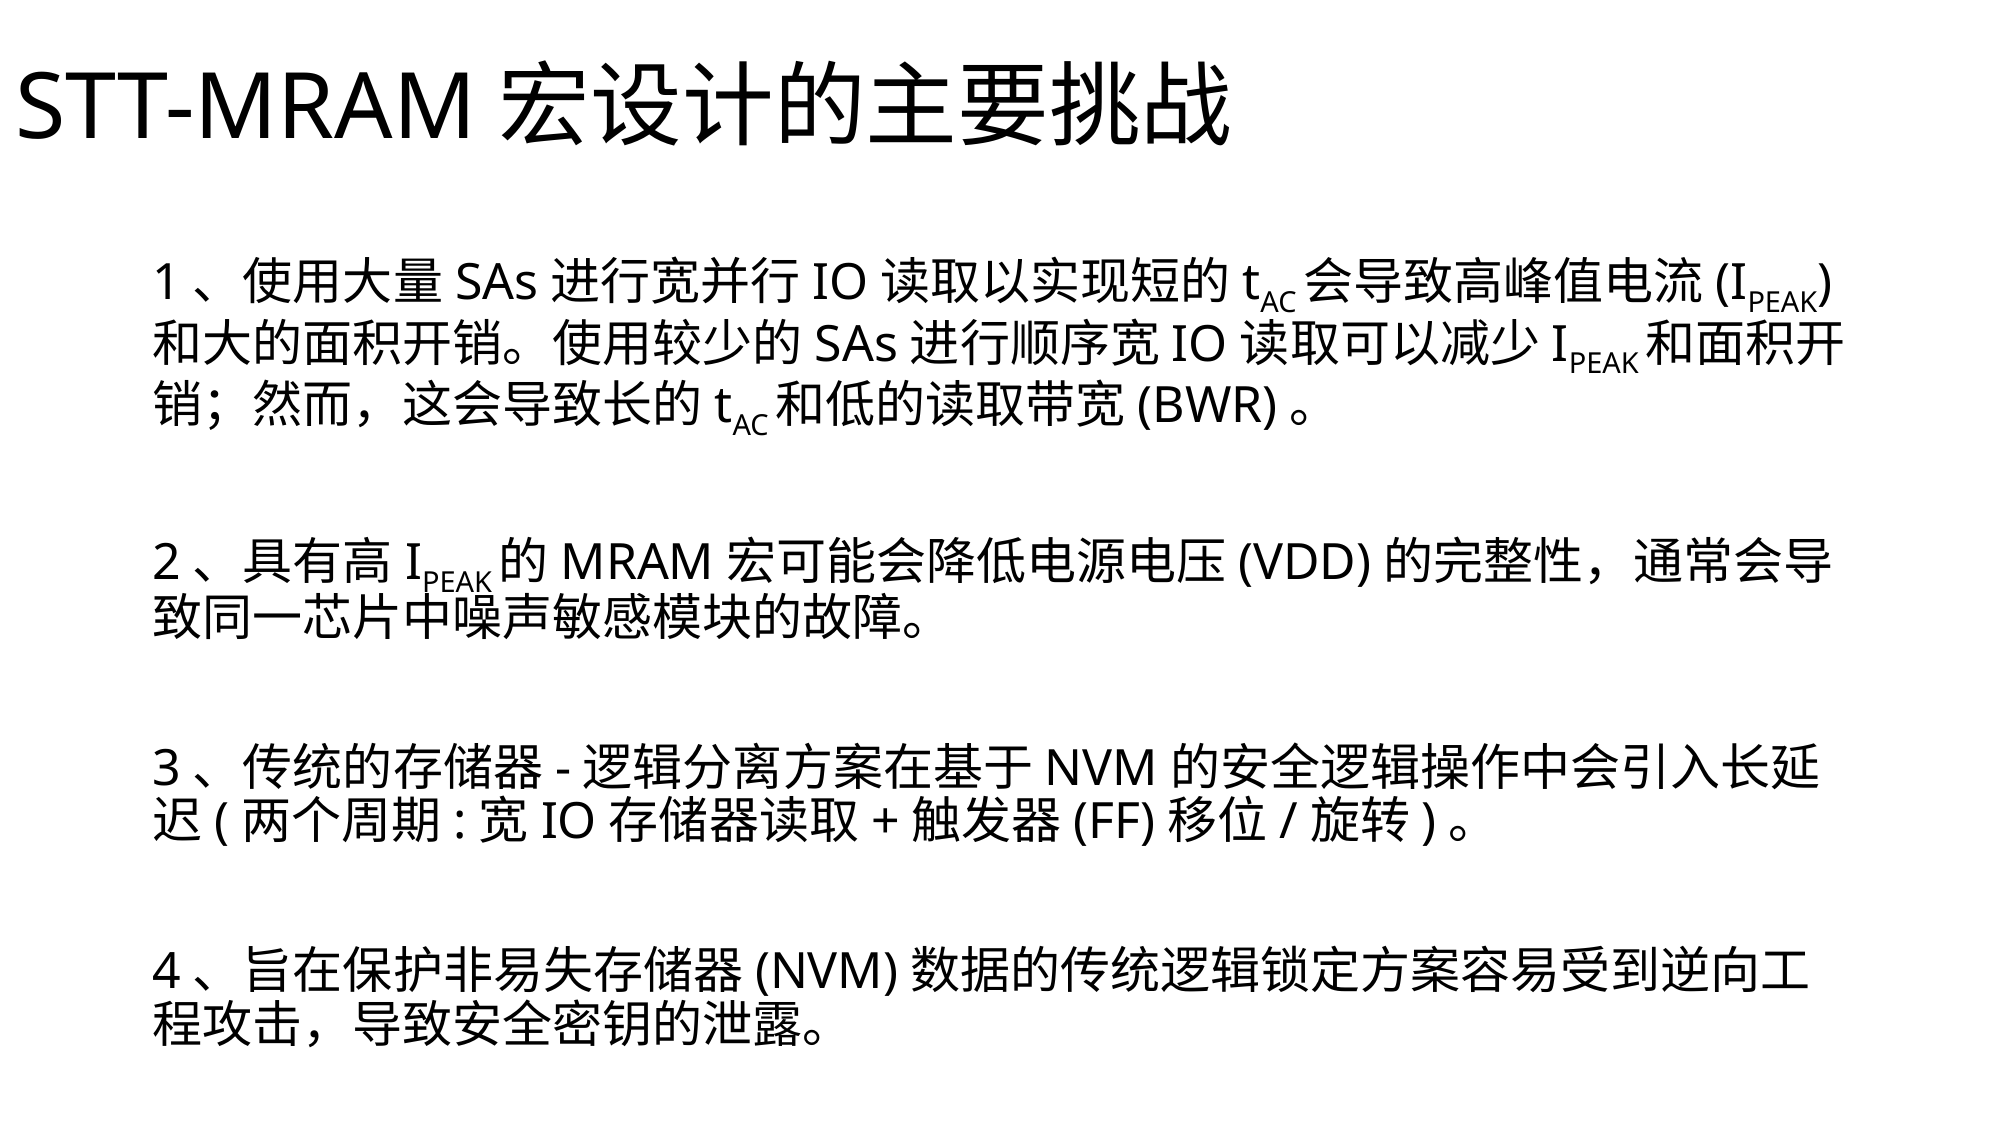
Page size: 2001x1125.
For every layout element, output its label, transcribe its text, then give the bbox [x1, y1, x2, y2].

title STT-MRAM宏设计的主要挑战 [0, 0, 1725, 218]
list 1、使用大量SAs进行宽并行IO读取以实现短的tAC会导致高峰值电流(IPEAK)和大的面积开销。使用较少的SAs进行顺序宽IO读取可以减少IPEAK和面积开销；然而，这会导致长的tAC和低的读取带宽(BWR)。 2、具有高IPEAK的MRAM宏可能会降低电源电压(VDD)的完整性，通常会导致同一芯片中噪声敏感模块的故障。 3、传统的存储器-逻辑分离方案在基于NVM的安全逻辑操作中会引入长延迟(两个周期:宽IO存储器读取+触发器(FF)移位/旋转)。 4、旨在保护非易失存储器(NVM)数据的传统逻辑锁定方案容易受到逆向工程攻击，导致安全密钥的泄露。 [137, 243, 1863, 1107]
